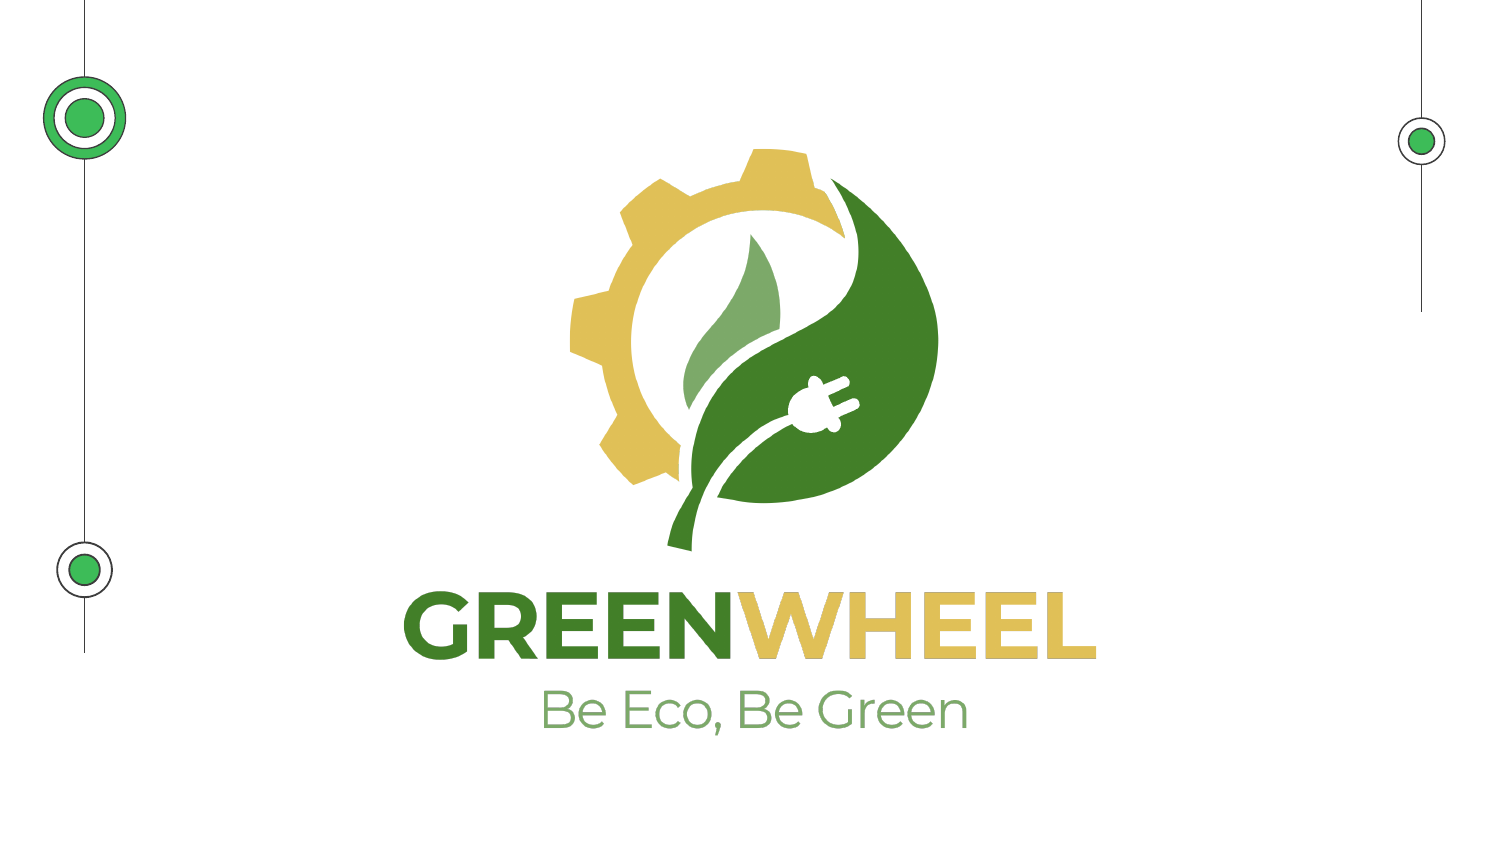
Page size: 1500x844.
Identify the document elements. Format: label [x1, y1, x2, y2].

picture [398, 80, 1102, 785]
